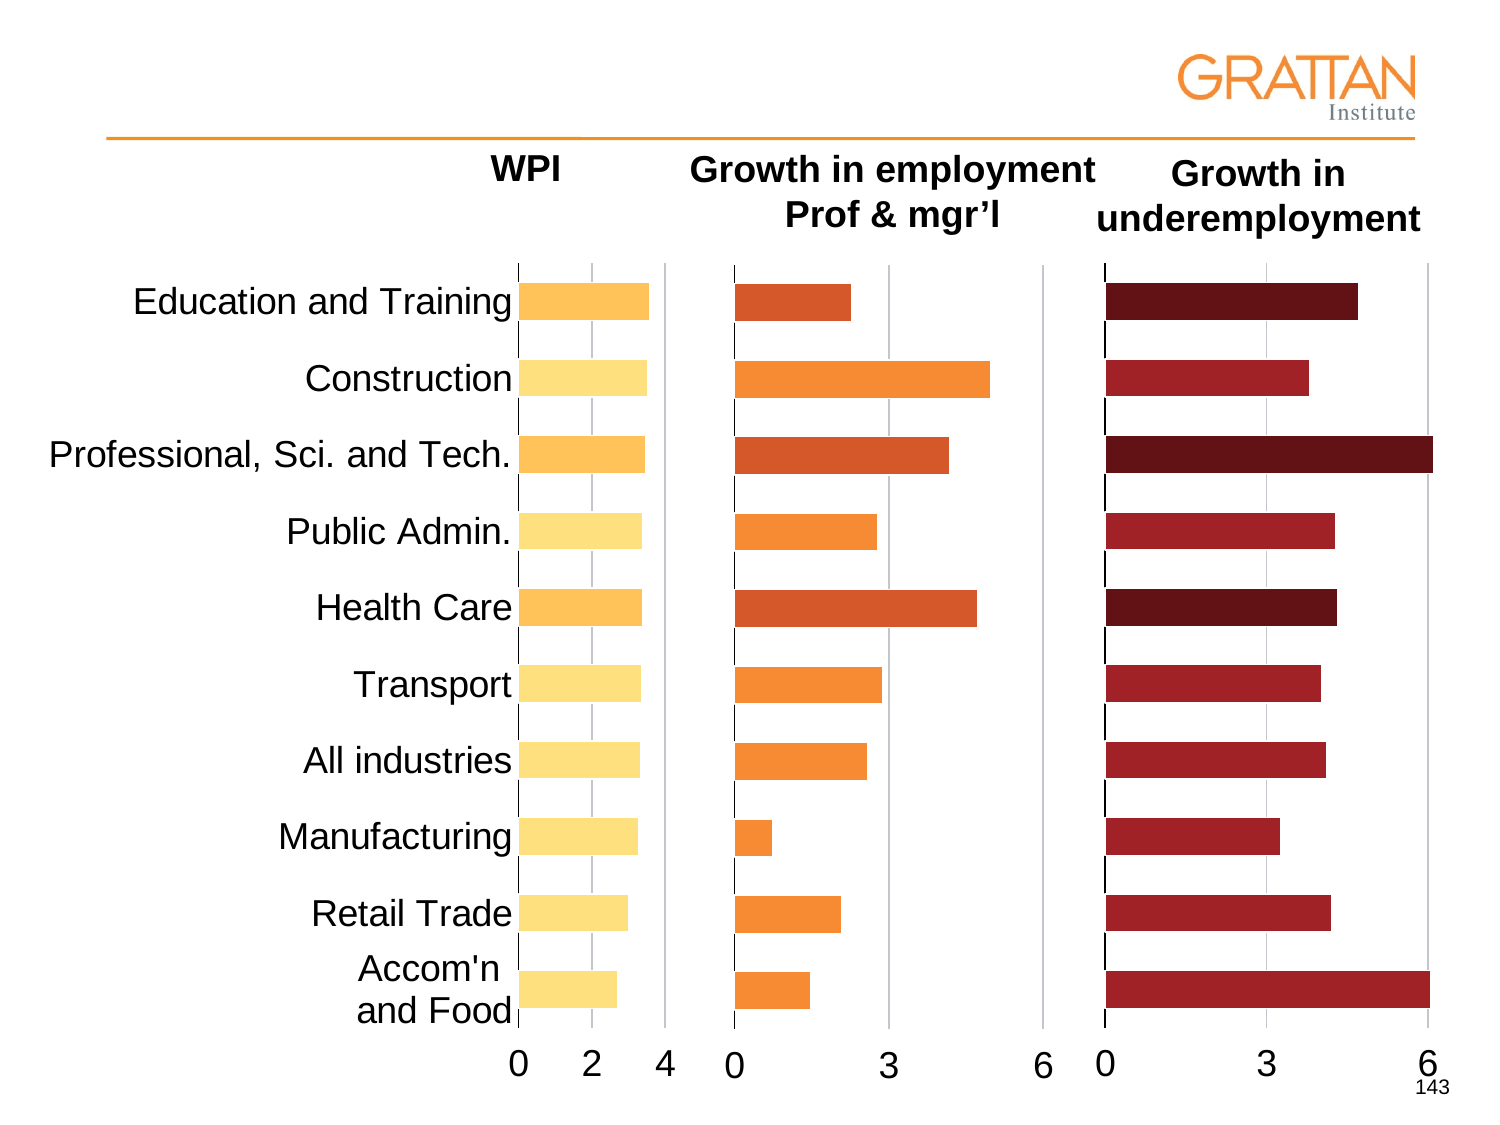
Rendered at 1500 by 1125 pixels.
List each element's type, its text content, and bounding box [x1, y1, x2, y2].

chart [41, 241, 1450, 1102]
text_box WPI [475, 136, 577, 197]
picture [1178, 54, 1415, 120]
text_box Growth in underemployment [1081, 141, 1436, 240]
text_box Growth in employment Prof & mgr’l [674, 137, 1112, 240]
